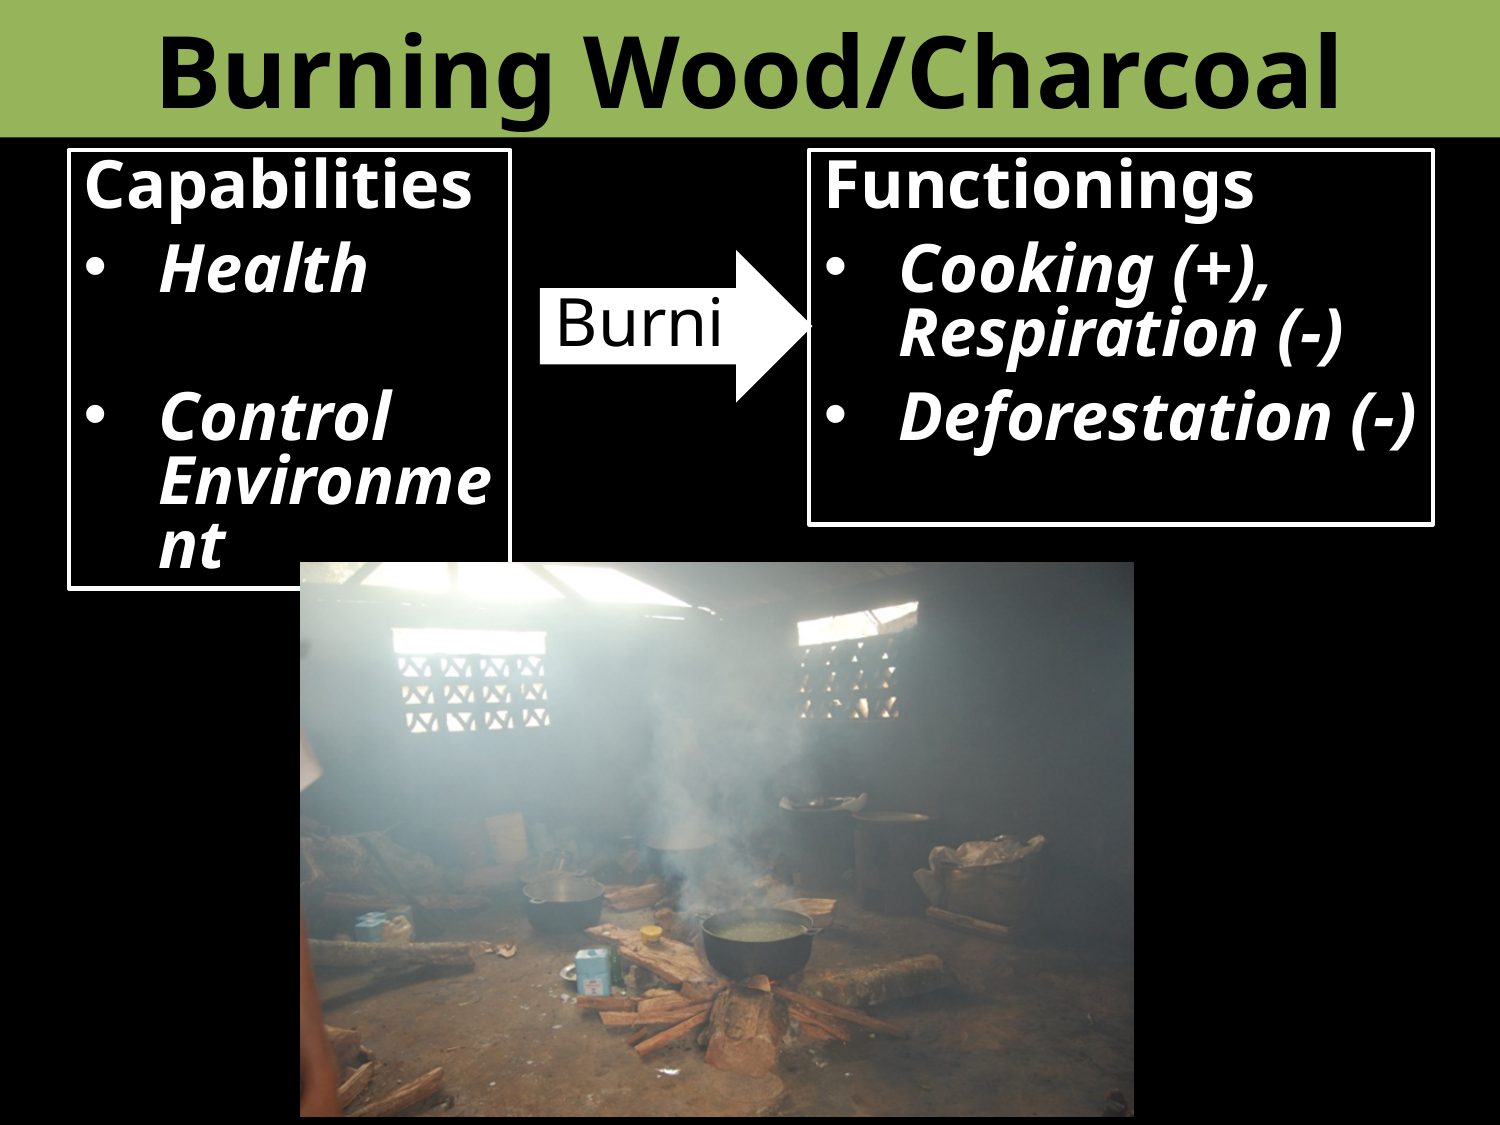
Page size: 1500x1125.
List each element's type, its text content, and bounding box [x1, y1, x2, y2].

picture [299, 562, 1134, 1118]
text_box Capabilities Health Control Environment [68, 149, 511, 589]
title Burning Wood/Charcoal [0, 0, 1500, 138]
text_box Functionings Cooking (+), Respiration (-) Deforestation (-) [808, 149, 1433, 525]
text_box Burning [539, 249, 813, 403]
